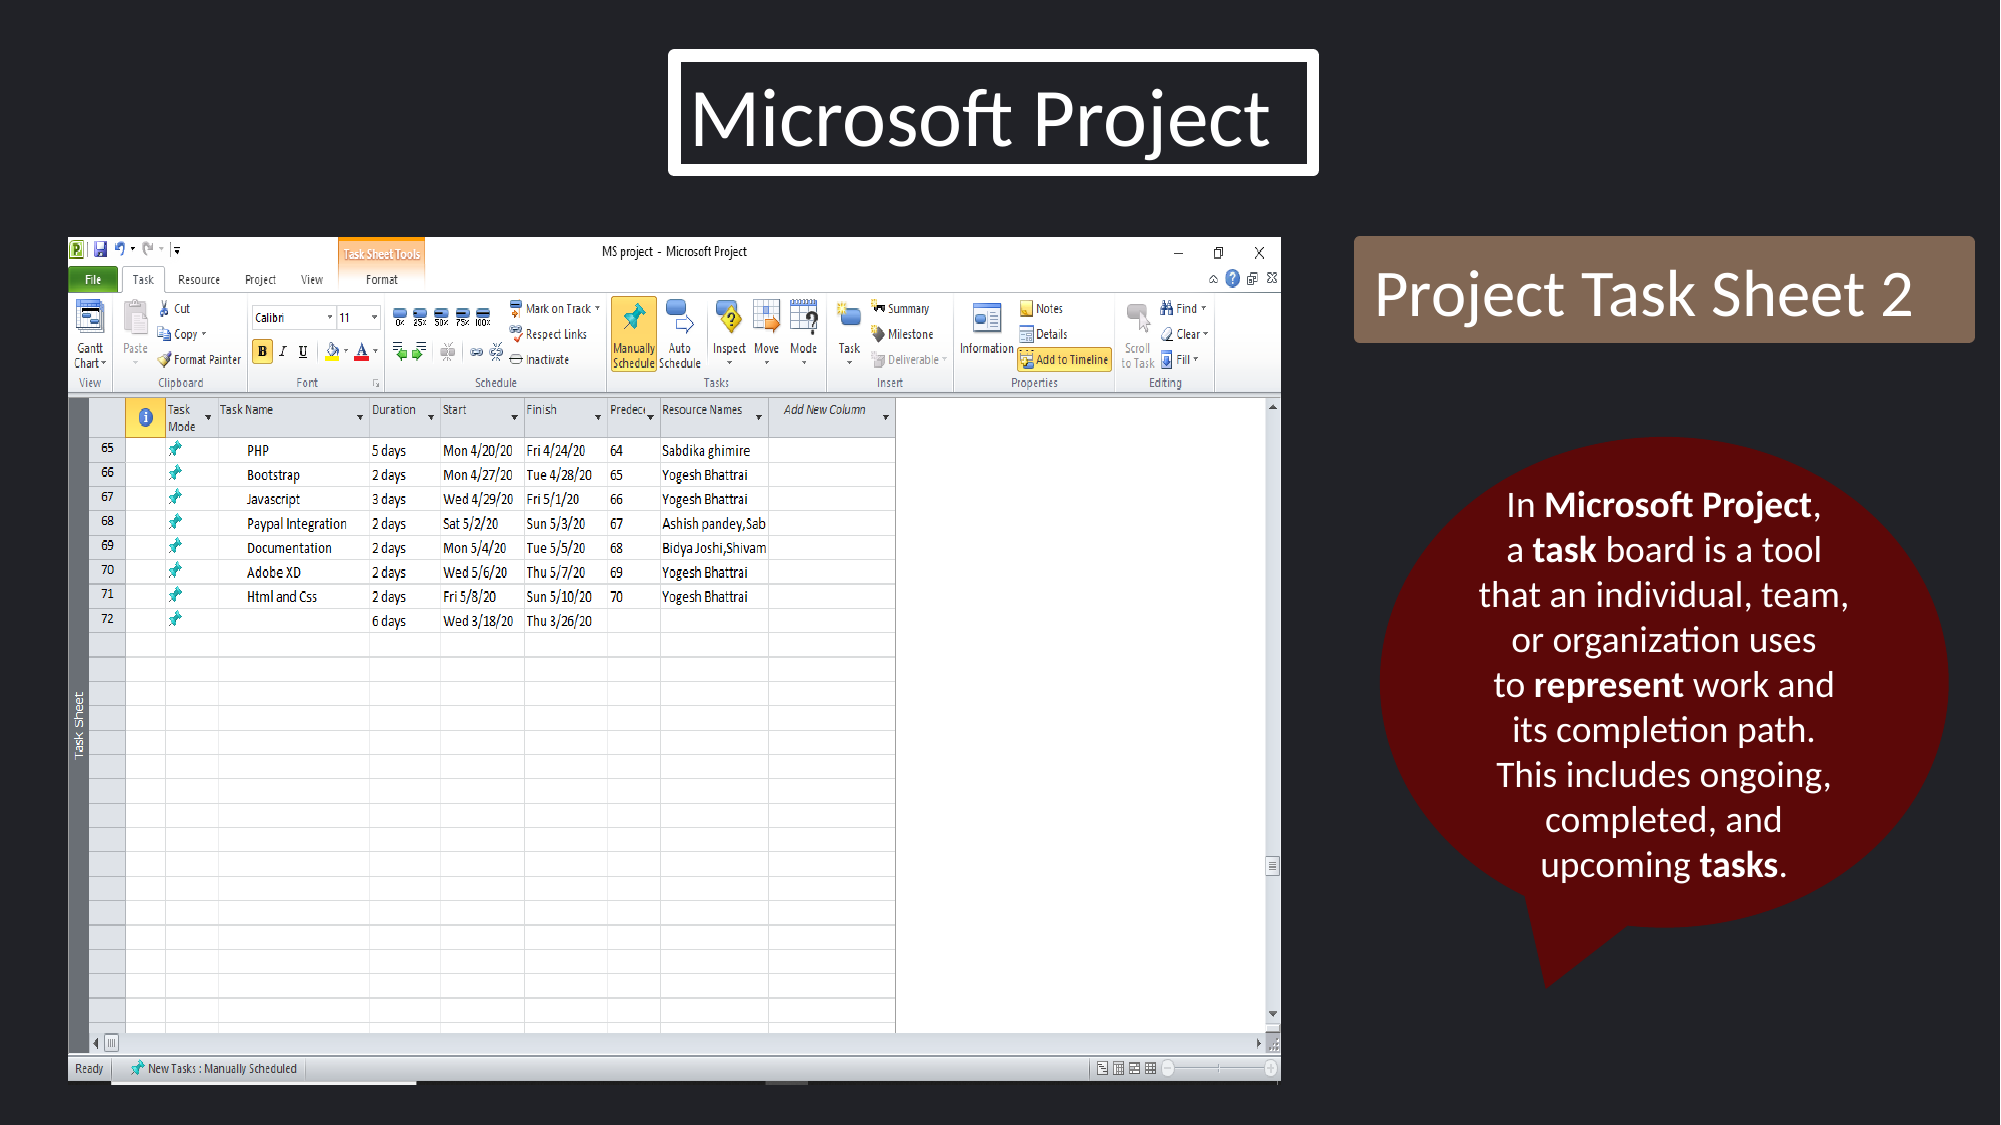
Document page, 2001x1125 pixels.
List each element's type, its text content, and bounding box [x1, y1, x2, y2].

text_box In Microsoft Project, a task board is a tool that an individual, team, or organization uses to represent work and its completion path. This includes ongoing, completed, and upcoming tasks. [1378, 435, 1950, 991]
text_box Microsoft Project [674, 55, 1313, 171]
picture [68, 237, 1281, 1085]
text_box Project Task Sheet 2 [1359, 242, 1969, 337]
